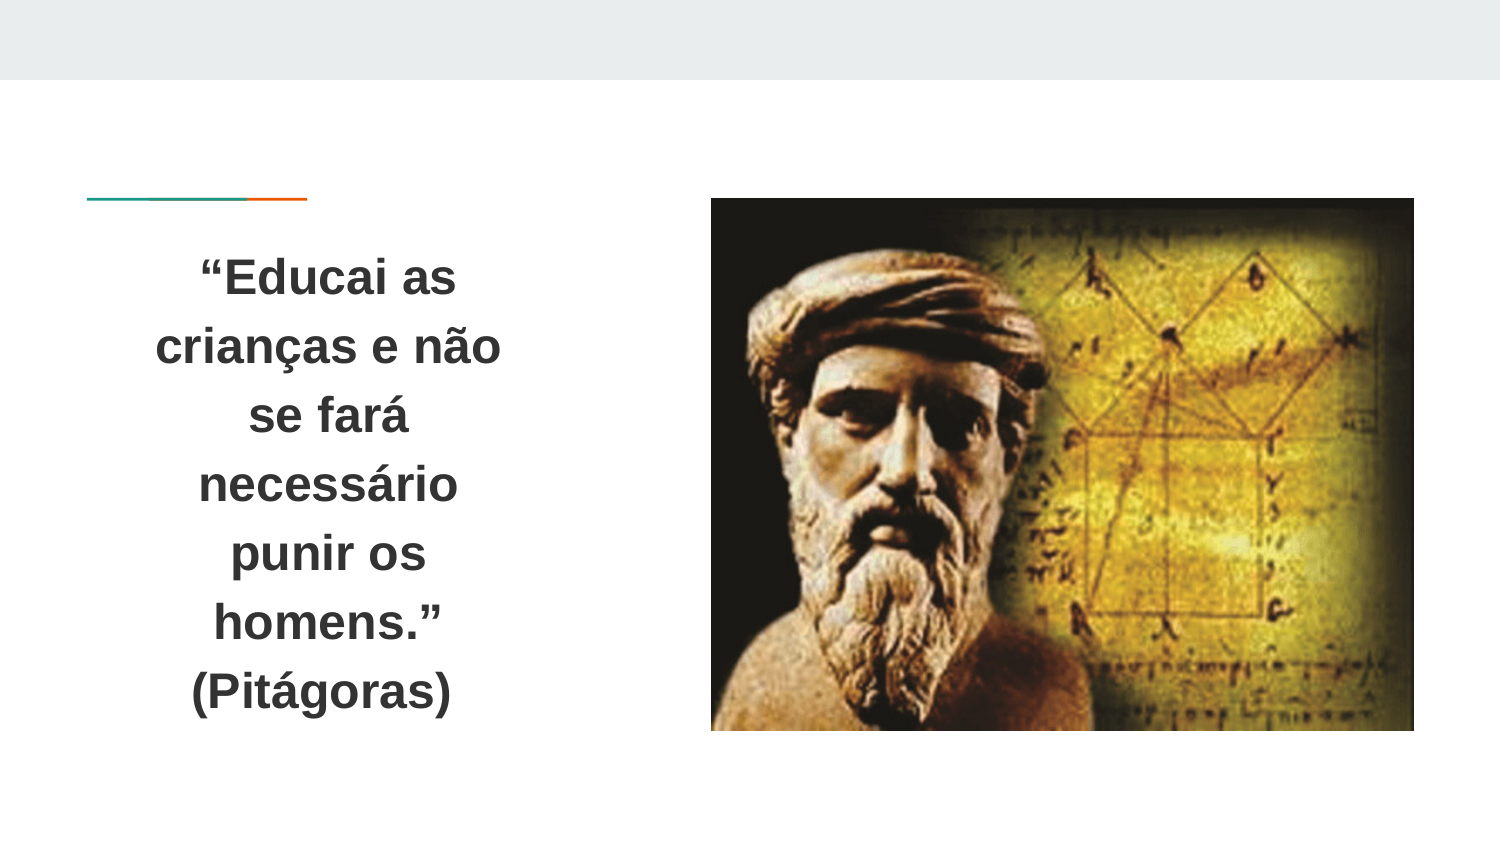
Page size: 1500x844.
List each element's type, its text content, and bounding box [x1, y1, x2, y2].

picture [710, 197, 1414, 731]
list “Educai as crianças e não se fará necessário punir os homens.” (Pitágoras) [119, 220, 538, 769]
